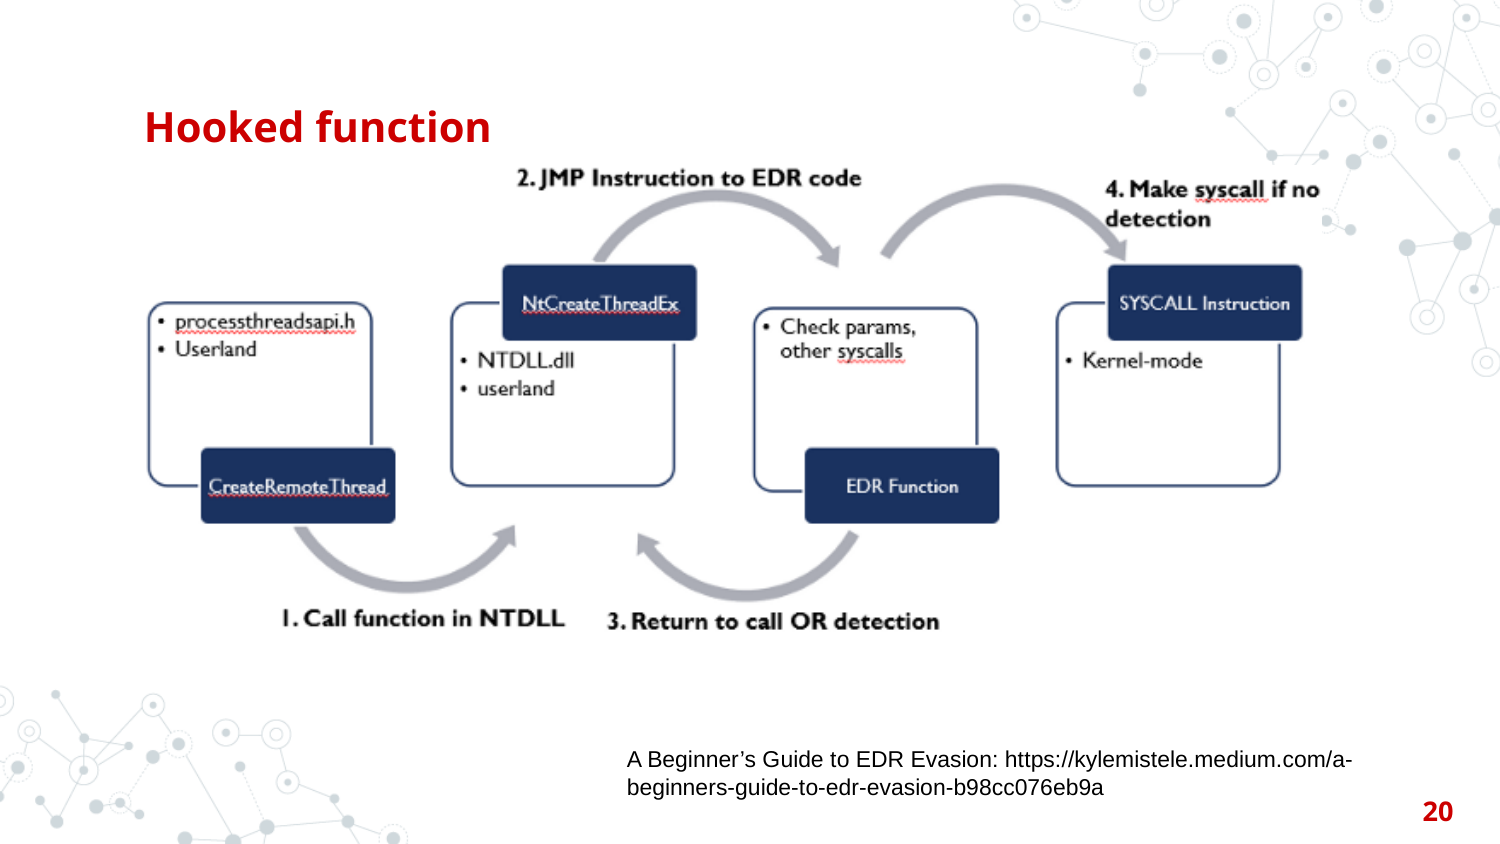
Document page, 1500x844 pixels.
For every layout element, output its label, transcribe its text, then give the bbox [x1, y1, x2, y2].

slide_number 20 [1378, 779, 1469, 844]
picture [0, 0, 1500, 844]
title Hooked function [128, 50, 1372, 166]
text_box A Beginner’s Guide to EDR Evasion: https://kylemistele.medium.com/a-beginners-guide-to-edr-evasion-b98cc076eb9a [611, 730, 1401, 815]
